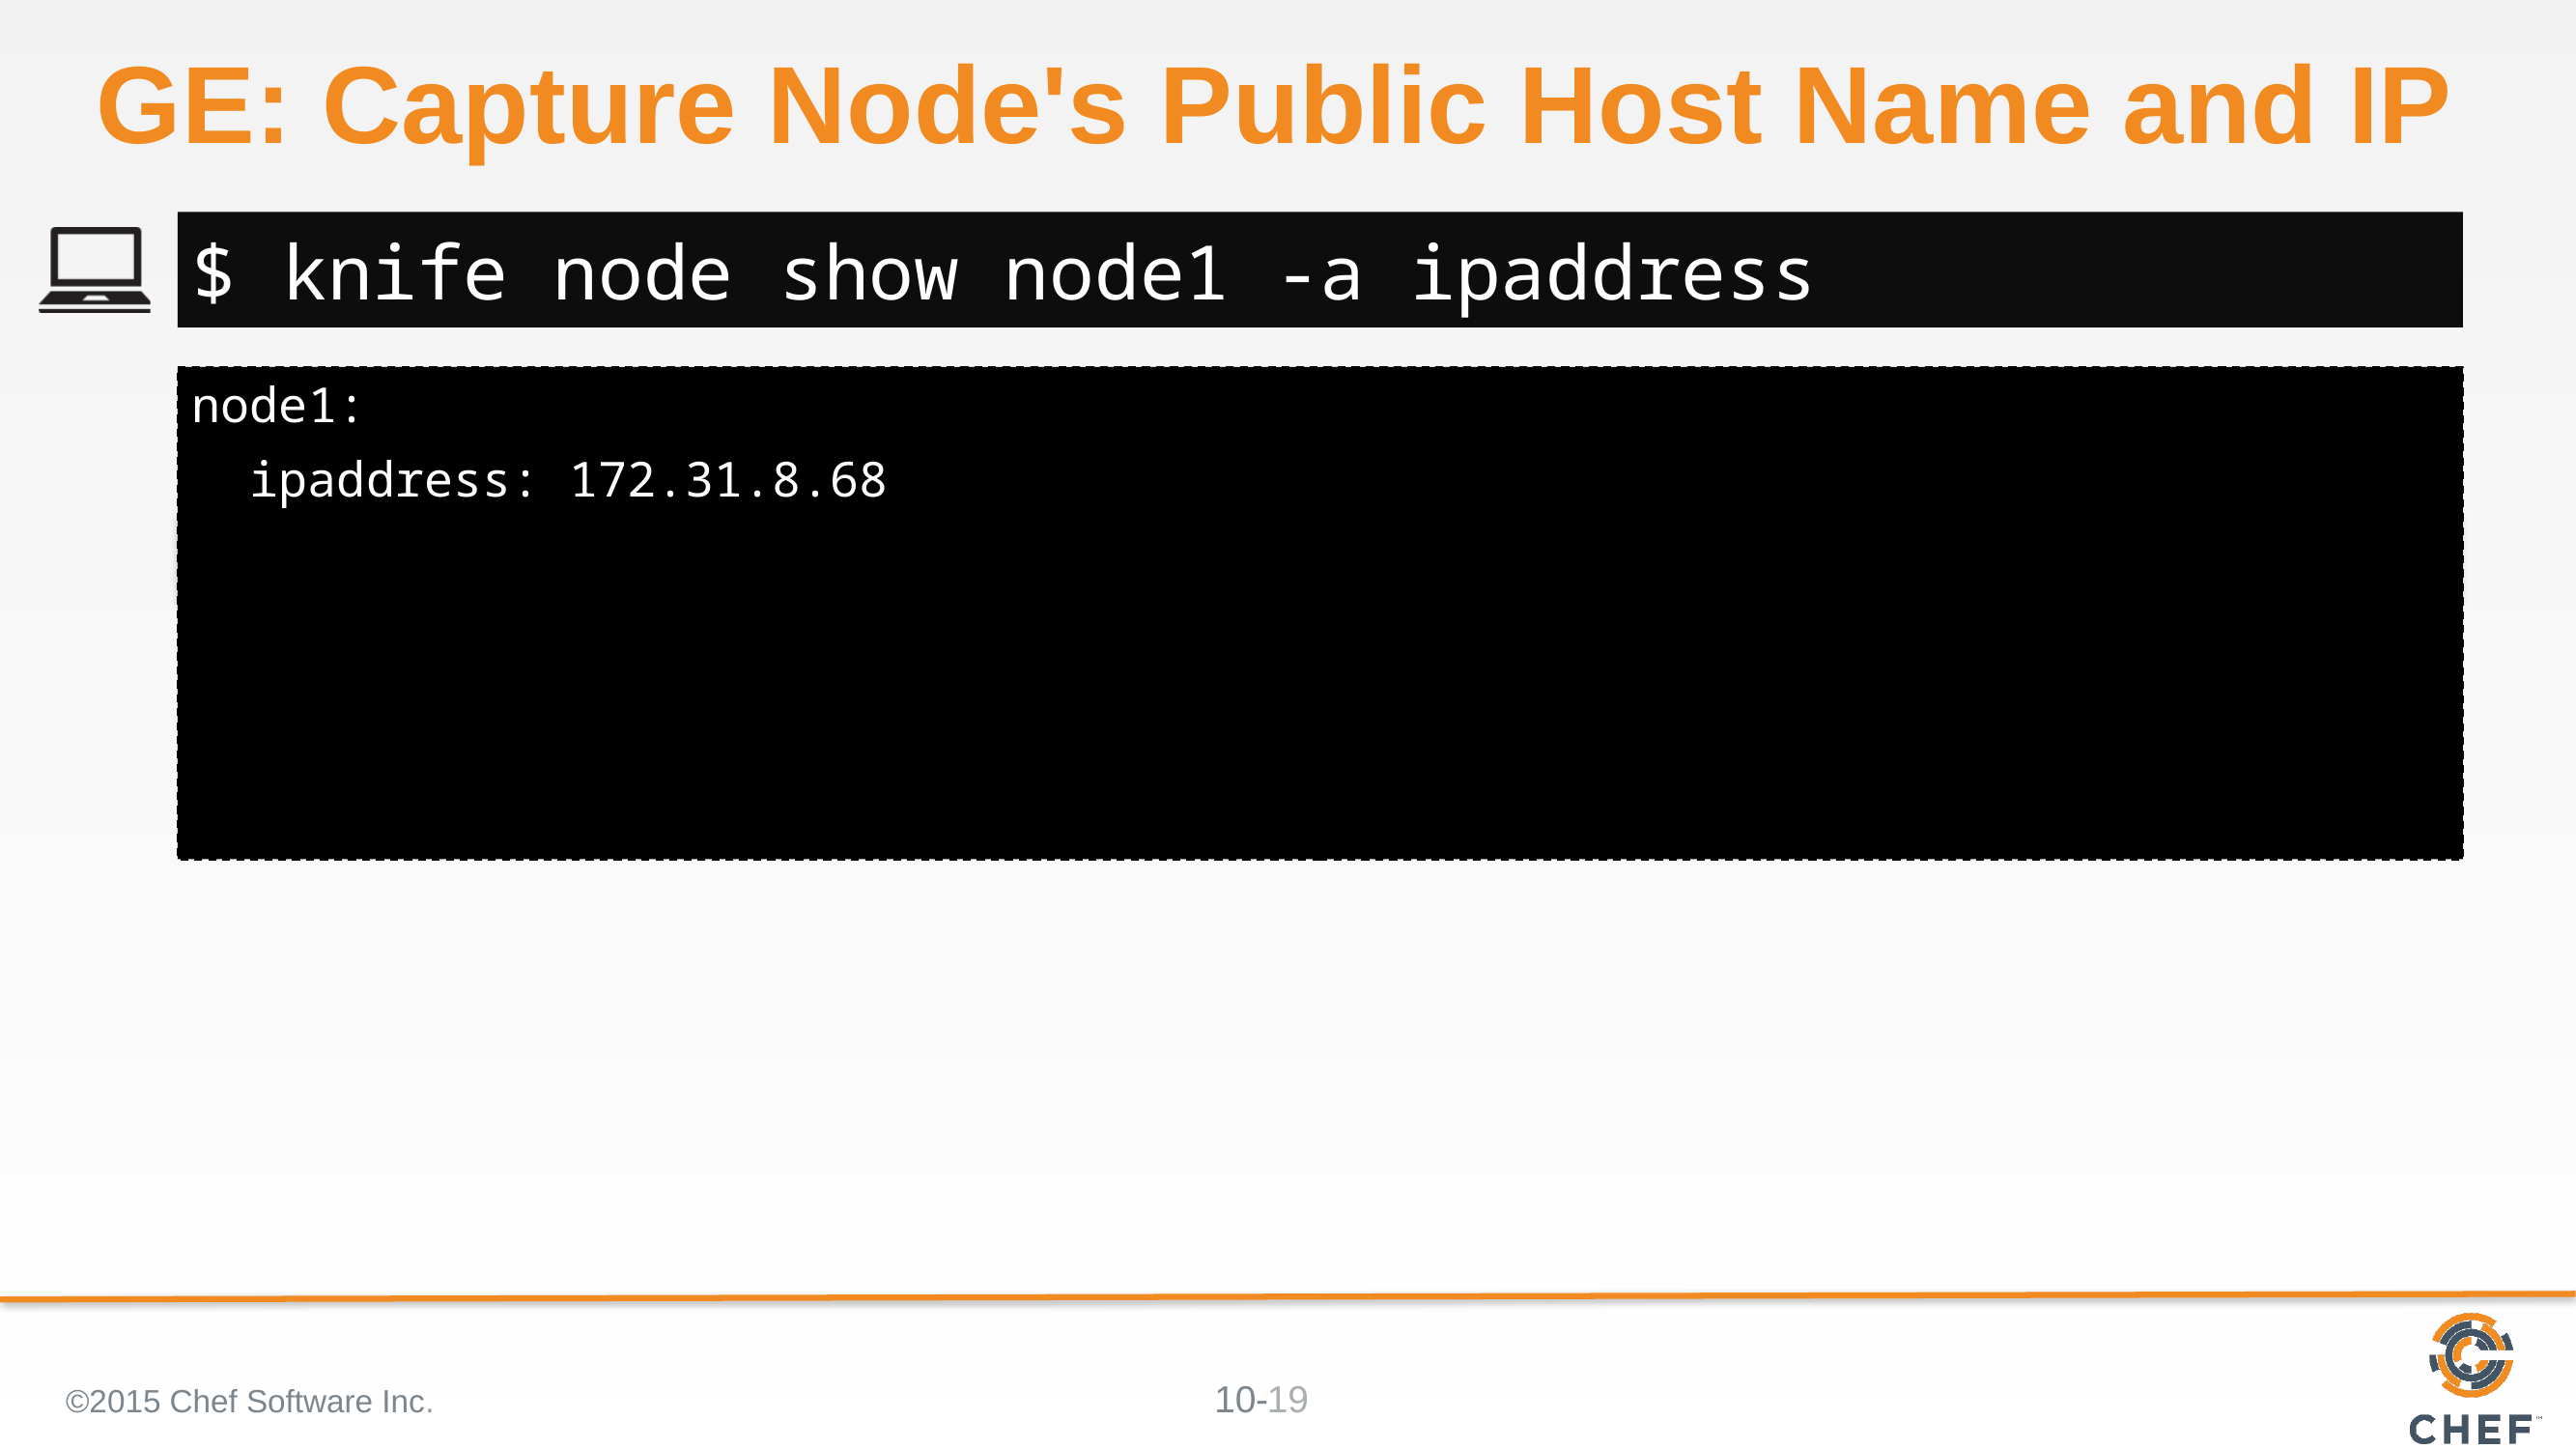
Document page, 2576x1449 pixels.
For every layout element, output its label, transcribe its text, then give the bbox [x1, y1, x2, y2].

list $ knife node show node1 -a ipaddress [177, 212, 2463, 327]
slide_number 19 [998, 1359, 1578, 1437]
title GE: Capture Node's Public Host Name and IP [96, 48, 2463, 180]
list node1: ipaddress: 172.31.8.68 [177, 366, 2464, 861]
picture [2399, 1297, 2550, 1449]
footer ©2015 Chef Software Inc. [51, 1359, 952, 1440]
